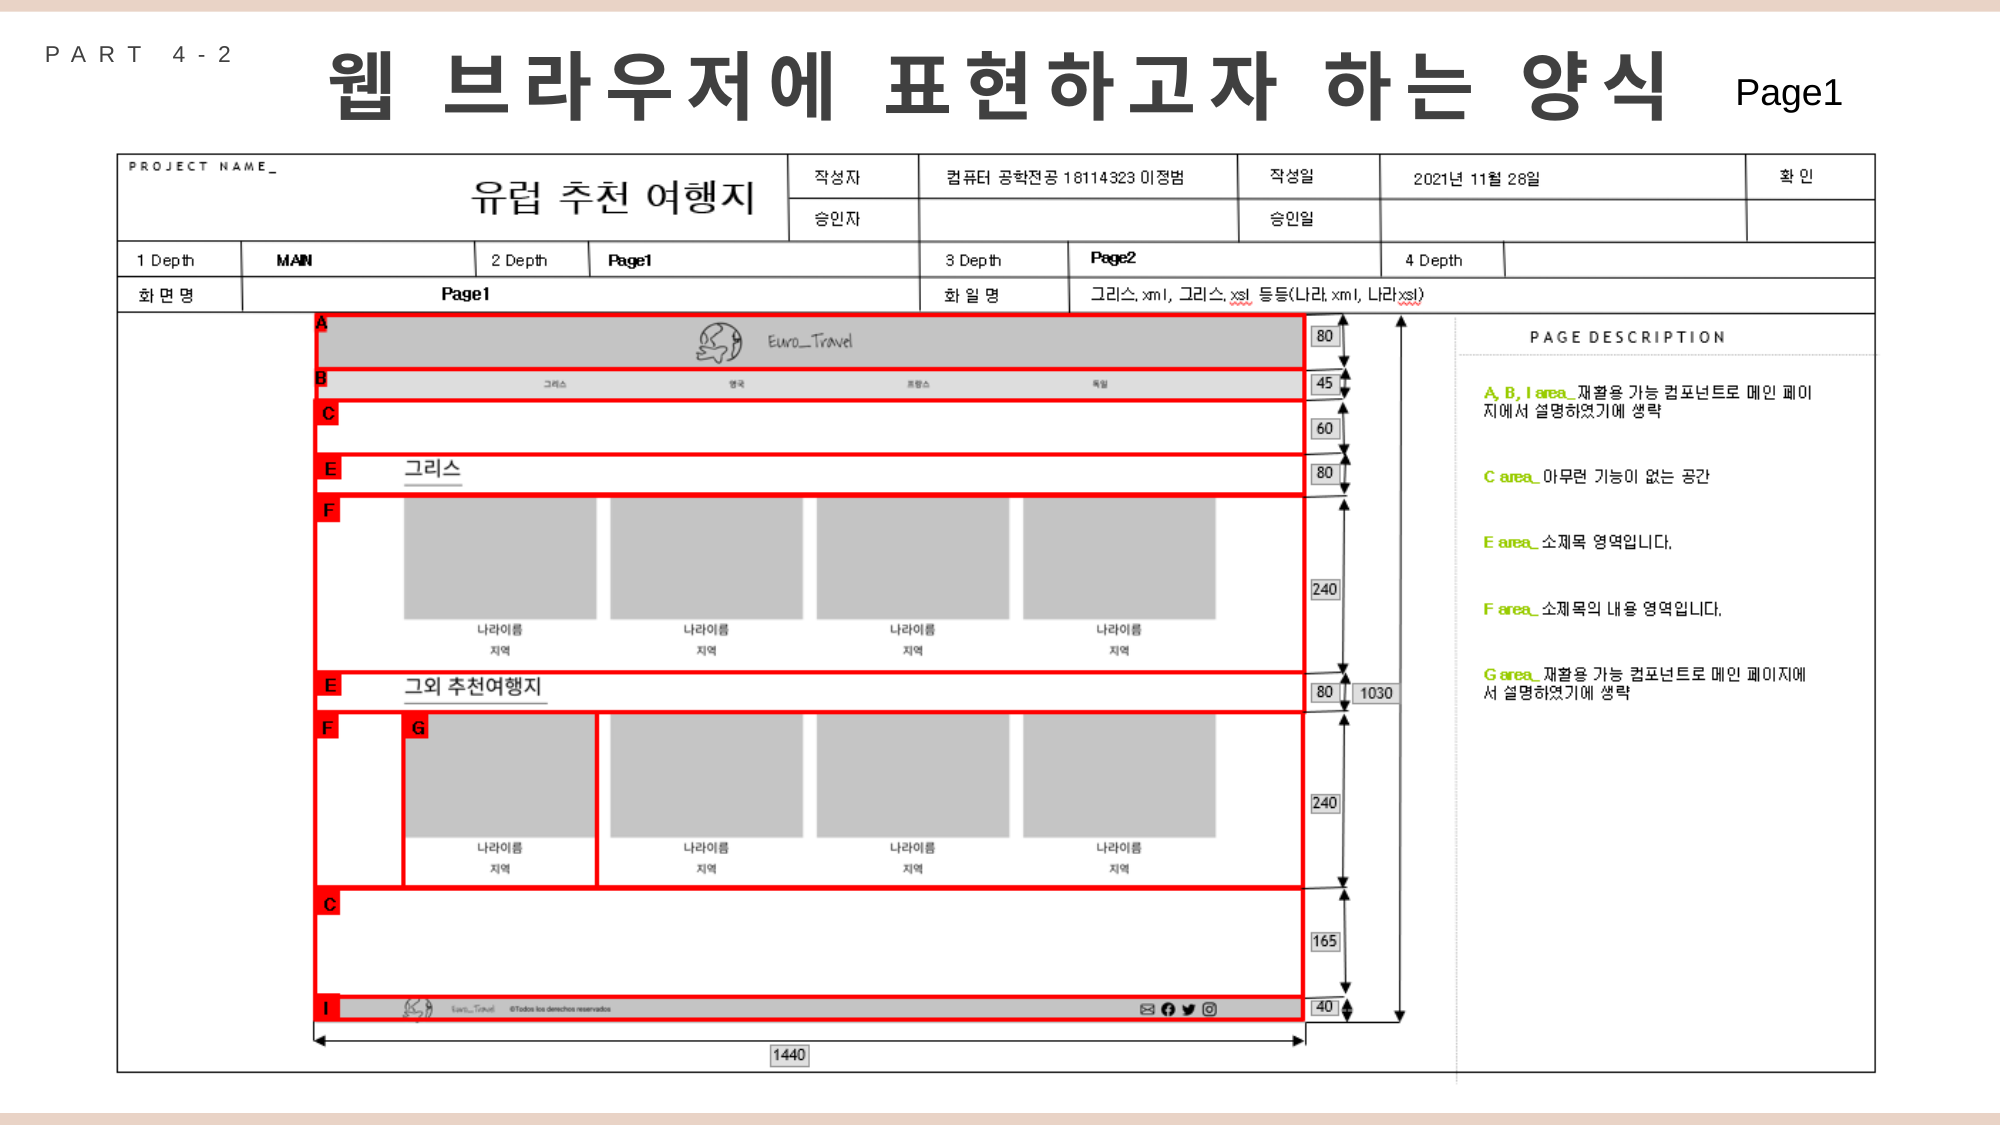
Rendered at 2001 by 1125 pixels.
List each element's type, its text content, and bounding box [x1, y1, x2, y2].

text_box Page1 [1720, 60, 1994, 121]
picture [104, 138, 1896, 1086]
text_box PART 4-2 [30, 32, 247, 75]
text_box [0, 1112, 2000, 1125]
text_box 웹 브라우저에 표현하고자 하는 양식 [312, 32, 1687, 138]
text_box [0, 0, 2000, 13]
